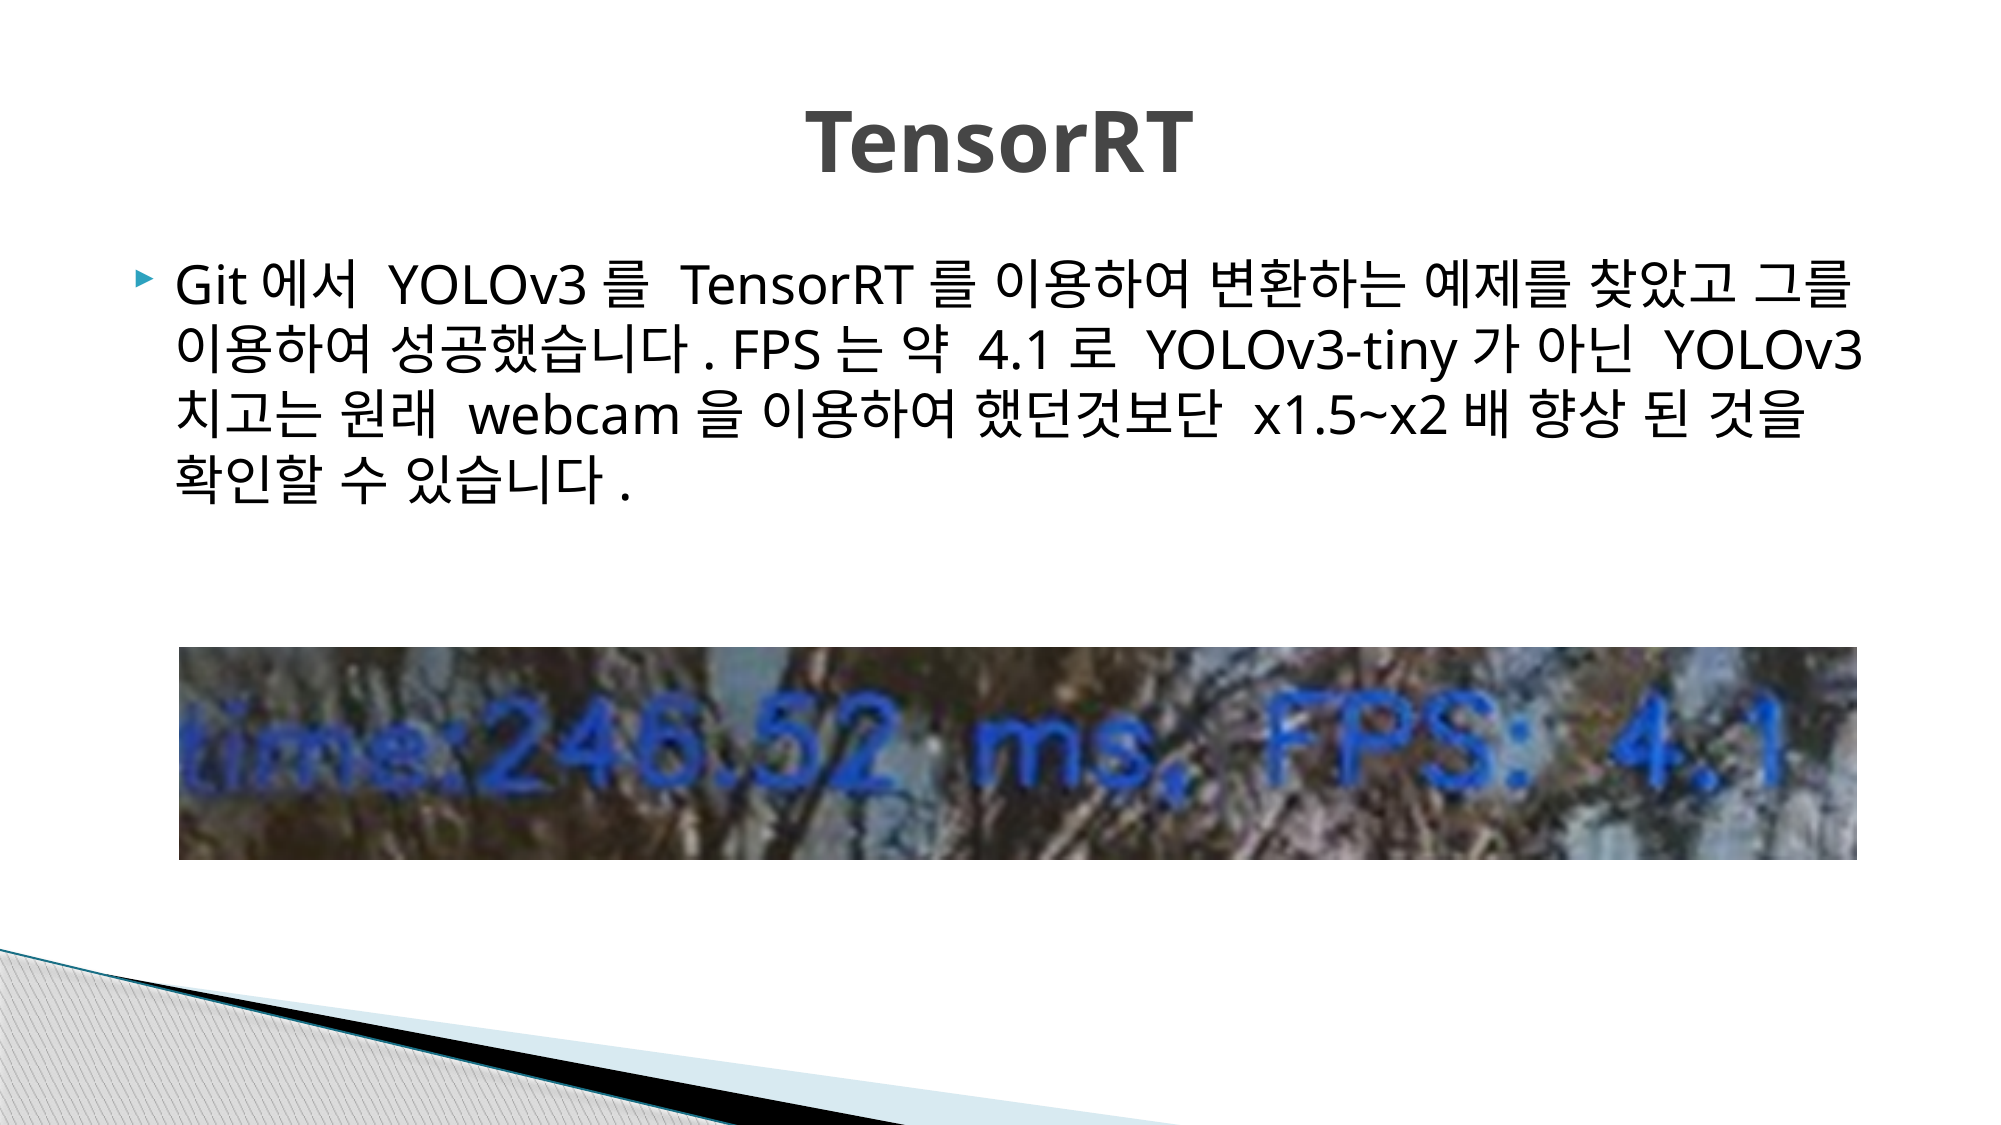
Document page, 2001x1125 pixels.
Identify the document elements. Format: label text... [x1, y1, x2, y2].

title TensorRT [99, 45, 1900, 233]
list Git에서 YOLOv3를 TensorRT를 이용하여 변환하는 예제를 찾았고 그를 이용하여 성공했습니다. FPS는 약 4.1로 YOLOv3-tiny가 아닌 YOLOv3치고는 원래 webcam을 이용하여 했던것보단 x1.5~x2배 향상 된 것을 확인할 수 있습니다. [99, 243, 1900, 986]
picture [179, 647, 1857, 861]
